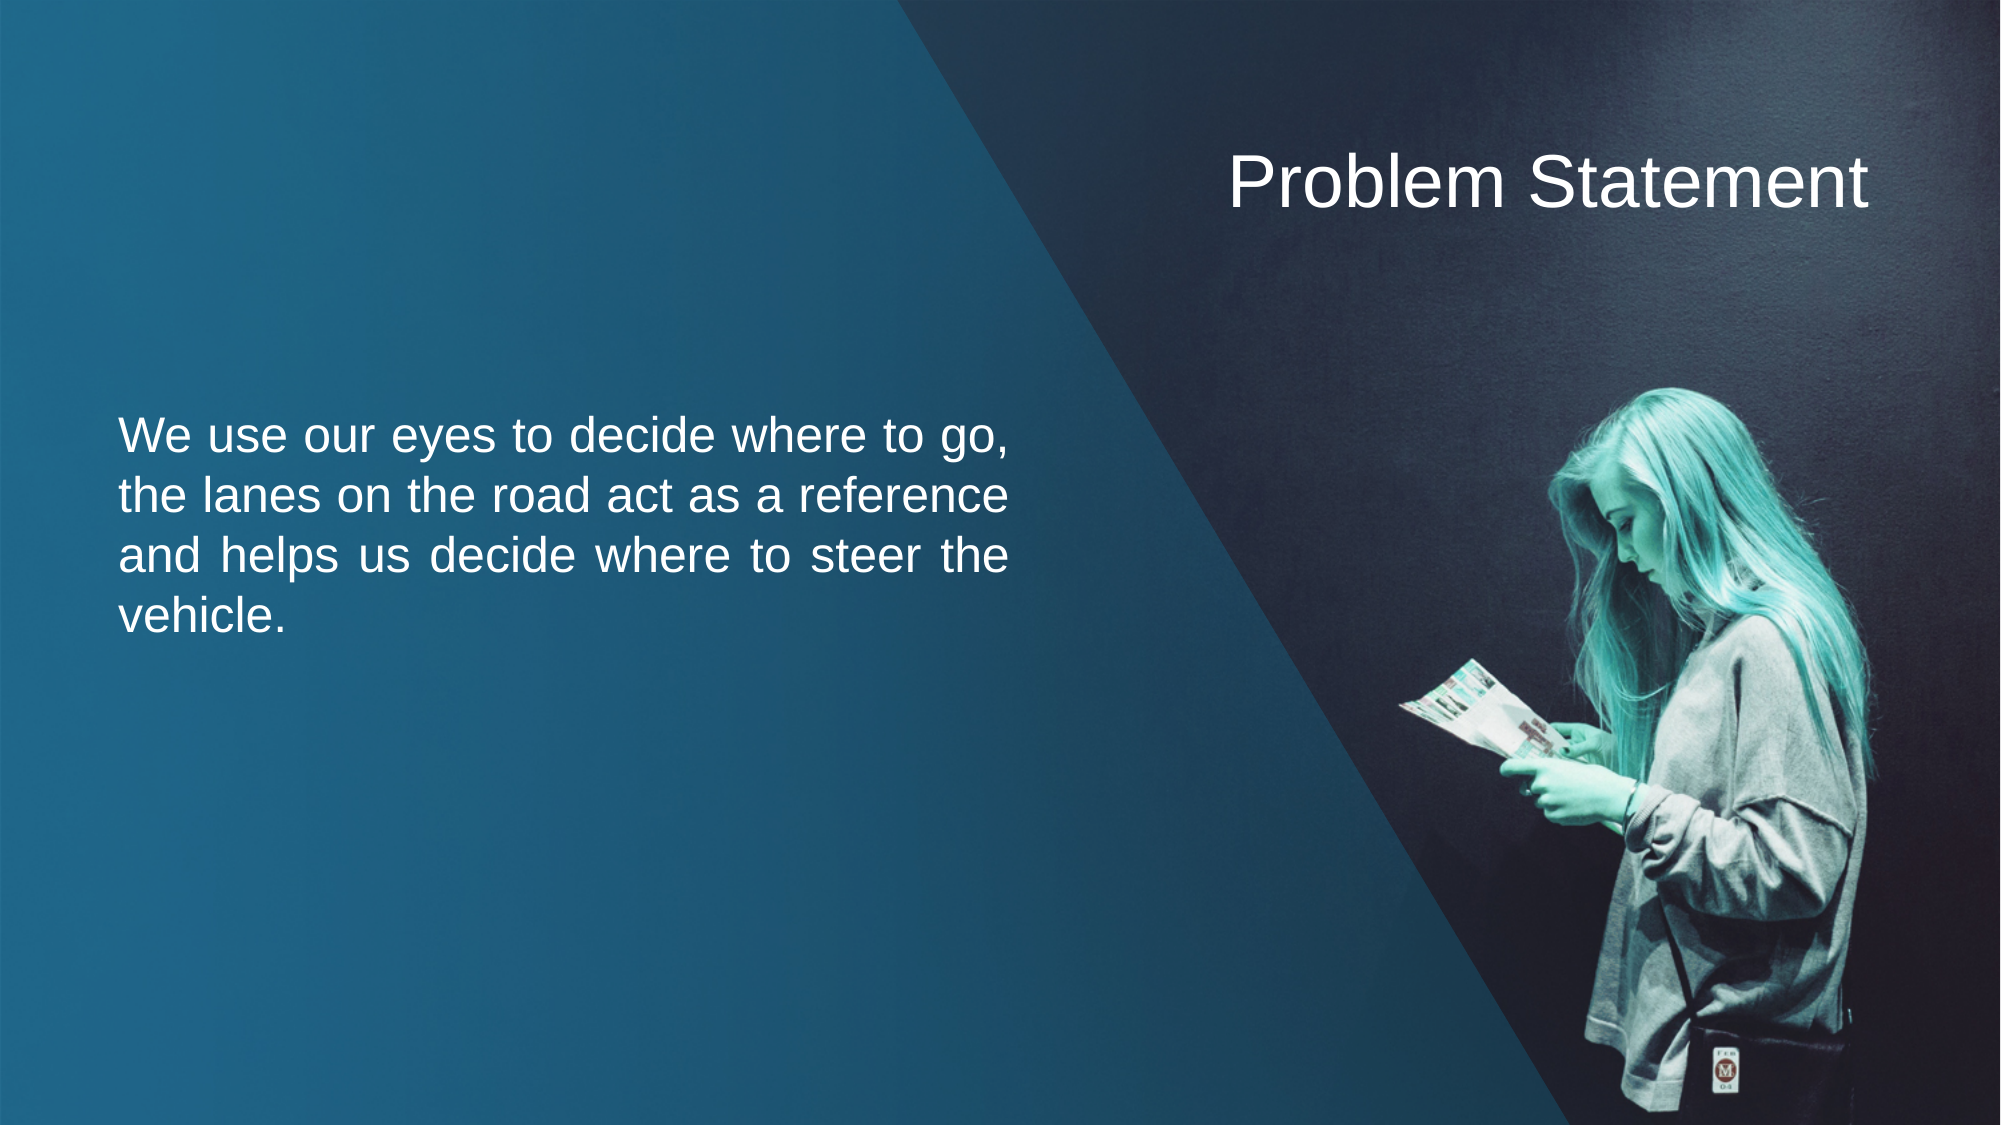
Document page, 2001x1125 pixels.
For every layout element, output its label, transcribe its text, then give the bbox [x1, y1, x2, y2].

text_box We use our eyes to decide where to go, the lanes on the road act as a reference and helps us decide where to steer the vehicle. [103, 394, 1025, 650]
picture [0, 0, 2001, 1125]
text_box Problem Statement [999, 33, 1885, 322]
